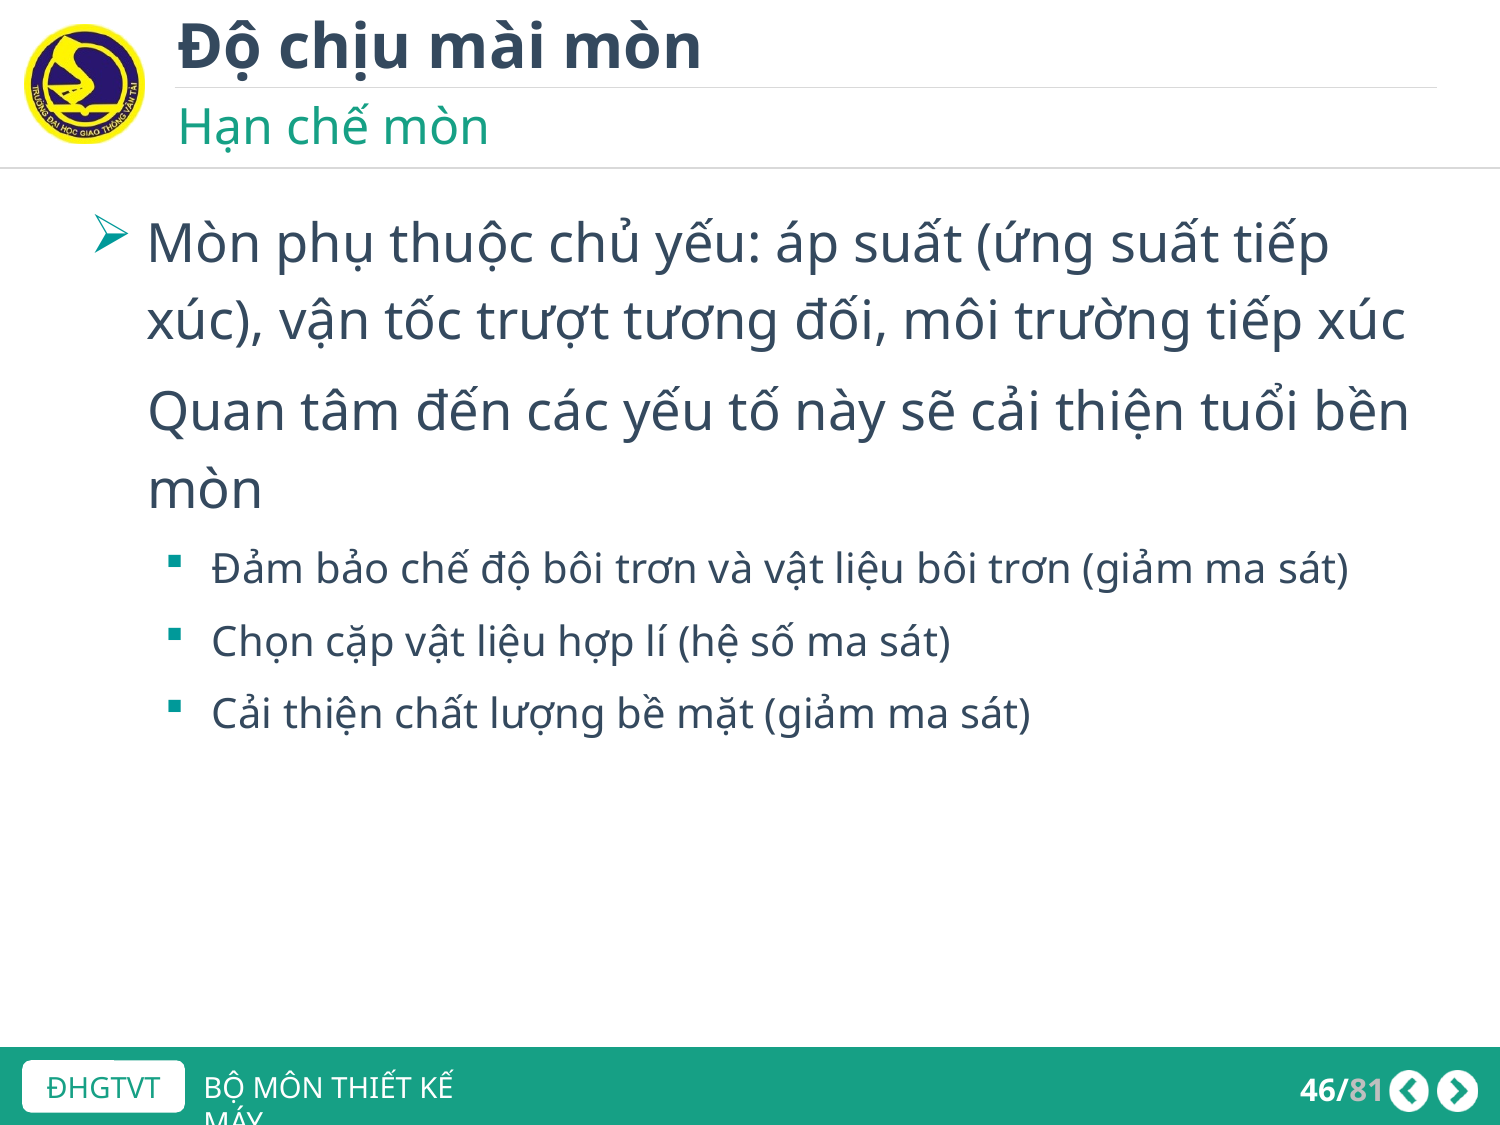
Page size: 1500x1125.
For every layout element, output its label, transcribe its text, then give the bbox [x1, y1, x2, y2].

title Độ chịu mài mòn [162, 0, 1438, 87]
list Mòn phụ thuộc chủ yếu: áp suất (ứng suất tiếp xúc), vận tốc trượt tương đối, môi trường tiếp xúc Quan tâm đến các yếu tố này sẽ cải thiện tuổi bền mòn Đảm bảo chế độ bôi trơn và vật liệu bôi trơn (giảm ma sát) Chọn cặp vật liệu hợp lí (hệ số ma sát) Cải thiện chất lượng bề mặt (giảm ma sát) [75, 187, 1438, 1025]
picture [24, 24, 145, 145]
picture [1387, 1067, 1431, 1113]
text_box Hạn chế mòn [162, 87, 1425, 163]
picture [1434, 1067, 1480, 1113]
